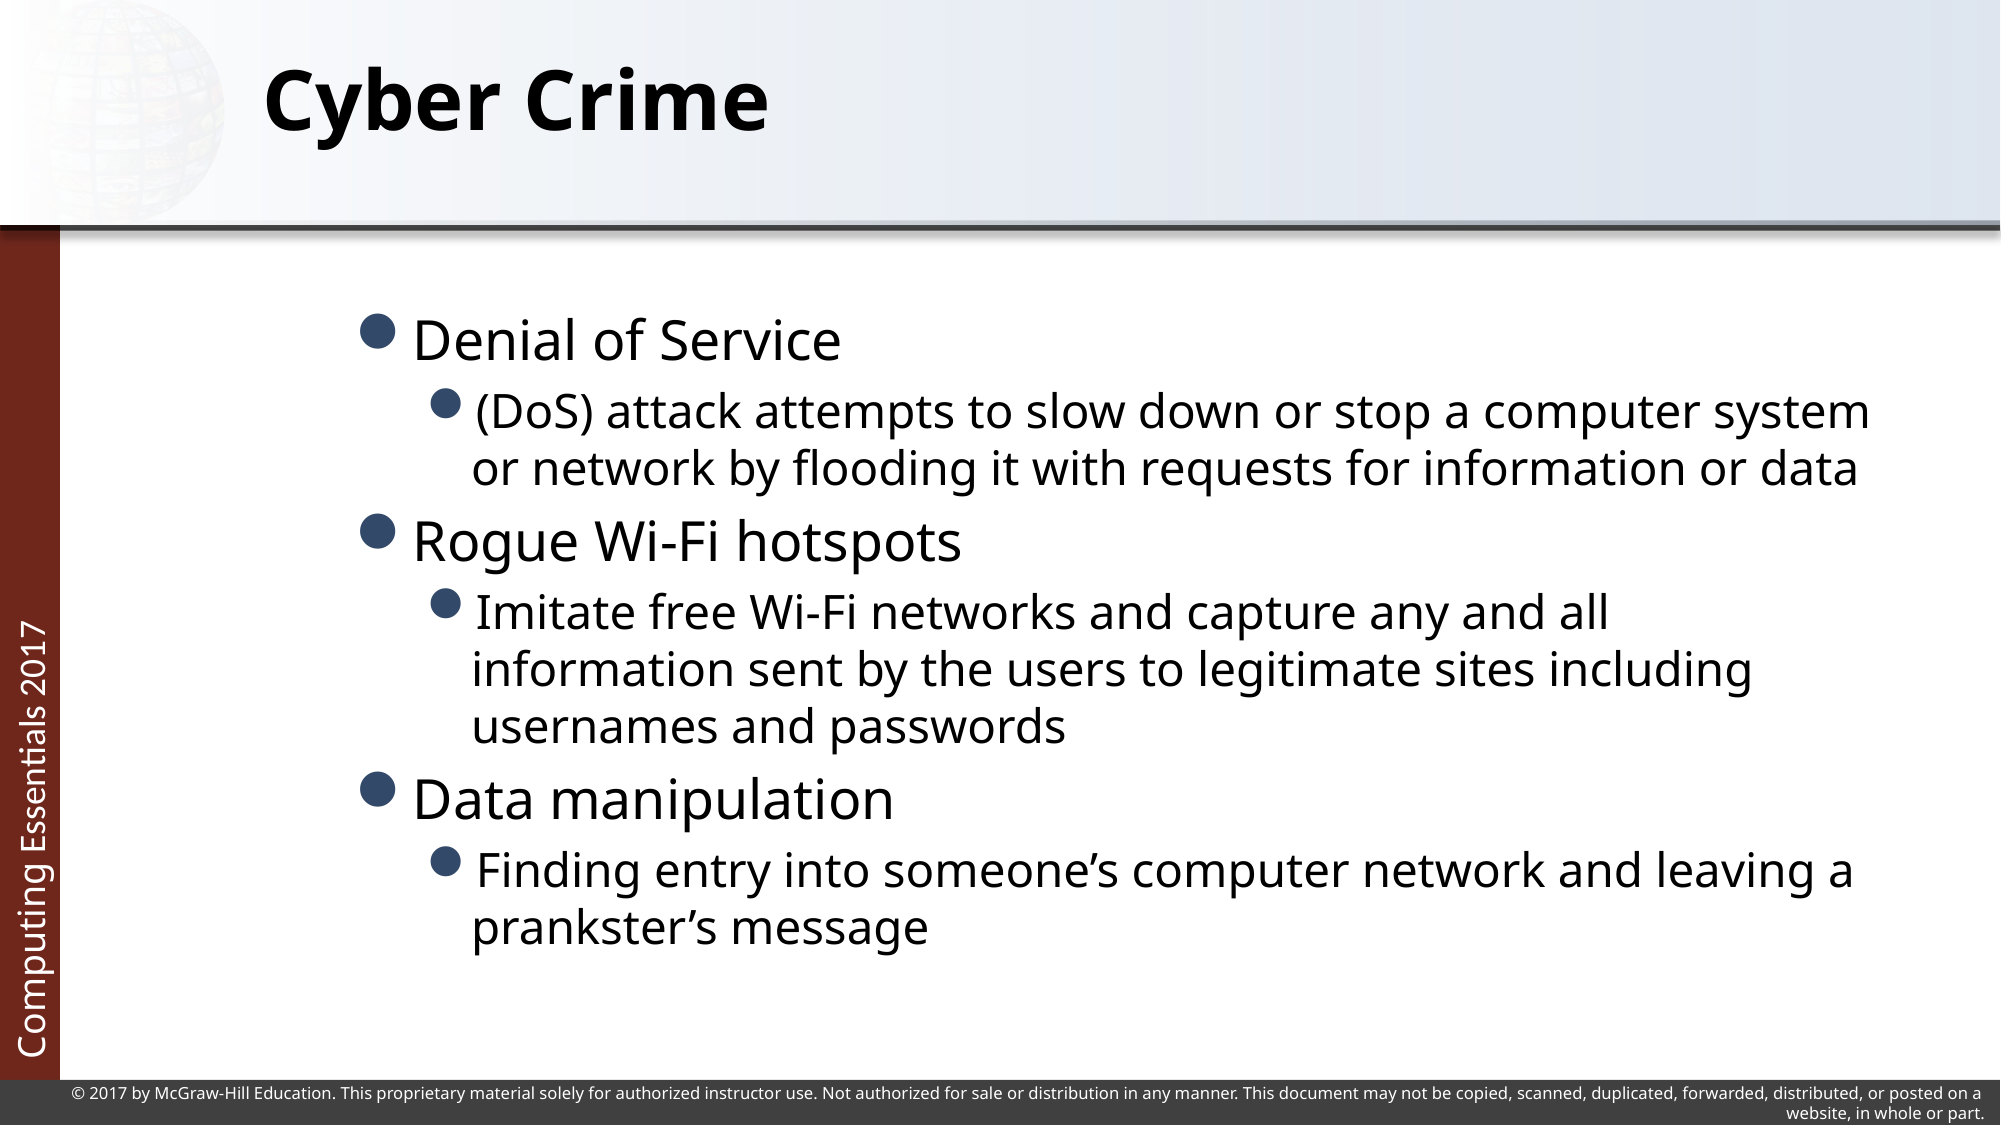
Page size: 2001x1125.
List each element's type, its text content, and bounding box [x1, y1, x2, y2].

title Cyber Crime [247, 0, 1985, 195]
list Denial of Service (DoS) attack attempts to slow down or stop a computer system or network by flooding it with requests for information or data Rogue Wi-Fi hotspots Imitate free Wi-Fi networks and capture any and all information sent by the users to legitimate sites including usernames and passwords Data manipulation Finding entry into someone’s computer network and leaving a prankster’s message [340, 298, 1900, 1005]
